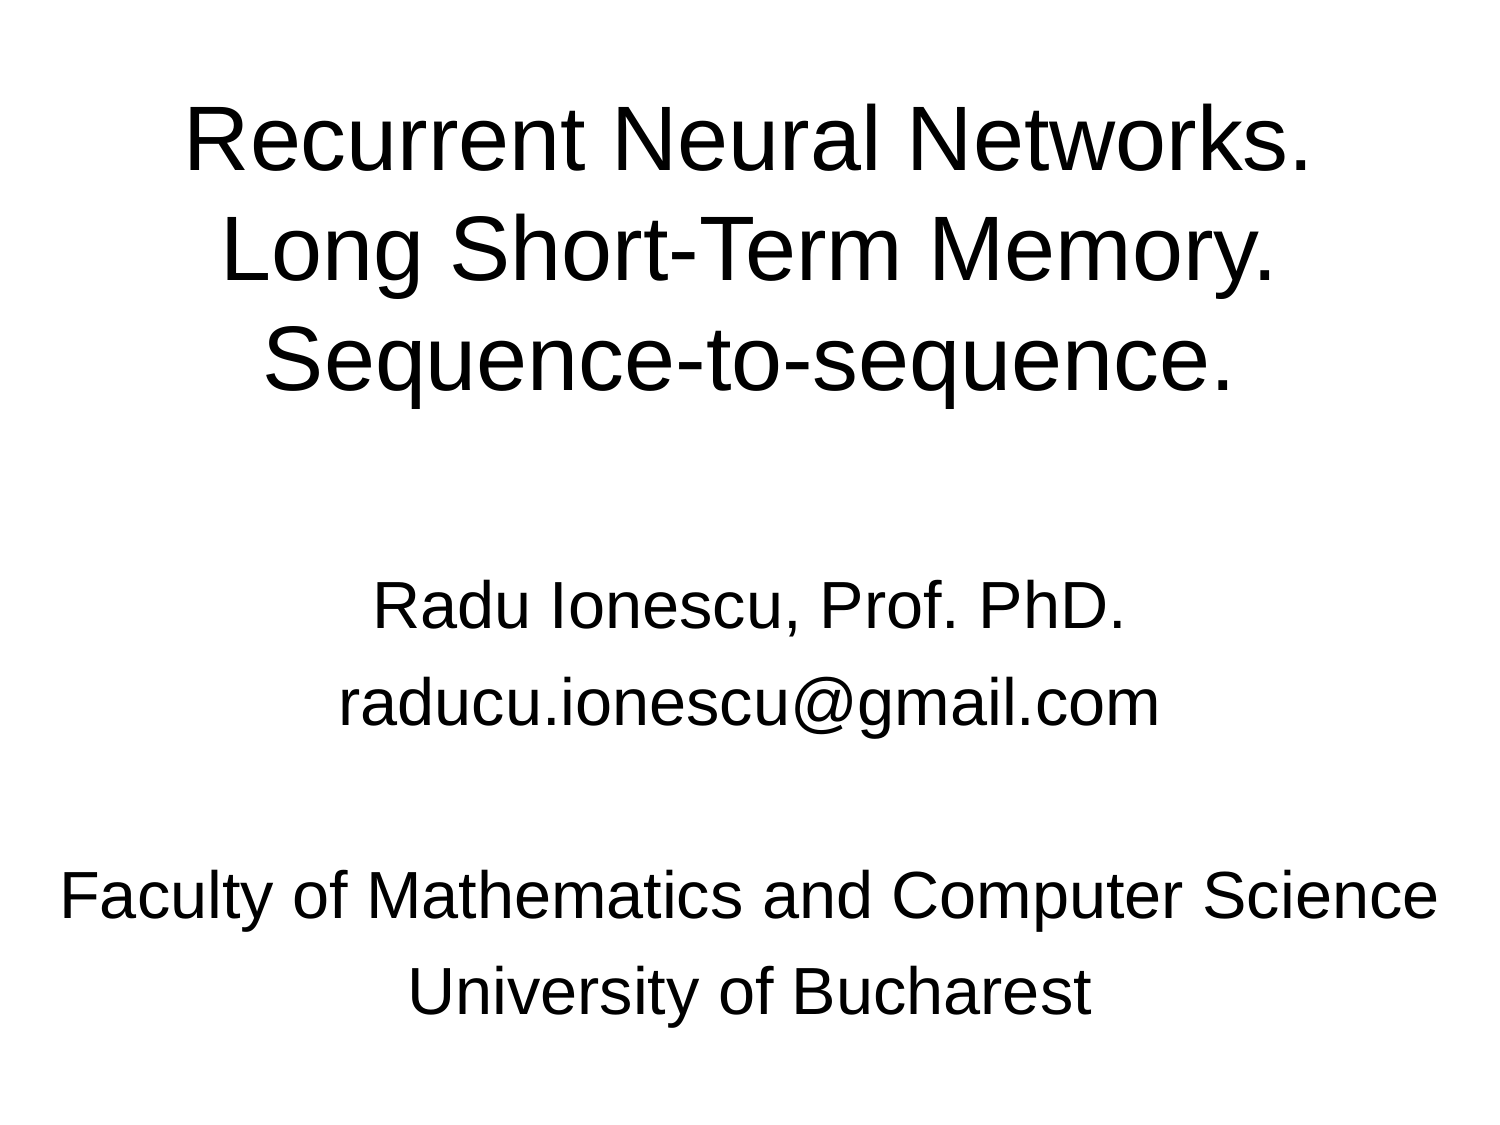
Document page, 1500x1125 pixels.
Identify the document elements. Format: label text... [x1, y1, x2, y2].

title Recurrent Neural Networks. Long Short-Term Memory. Sequence-to-sequence. [112, 62, 1388, 425]
text_box Radu Ionescu, Prof. PhD. raducu.ionescu@gmail.com Faculty of Mathematics and Computer Science University of Bucharest [5, 527, 1495, 1063]
